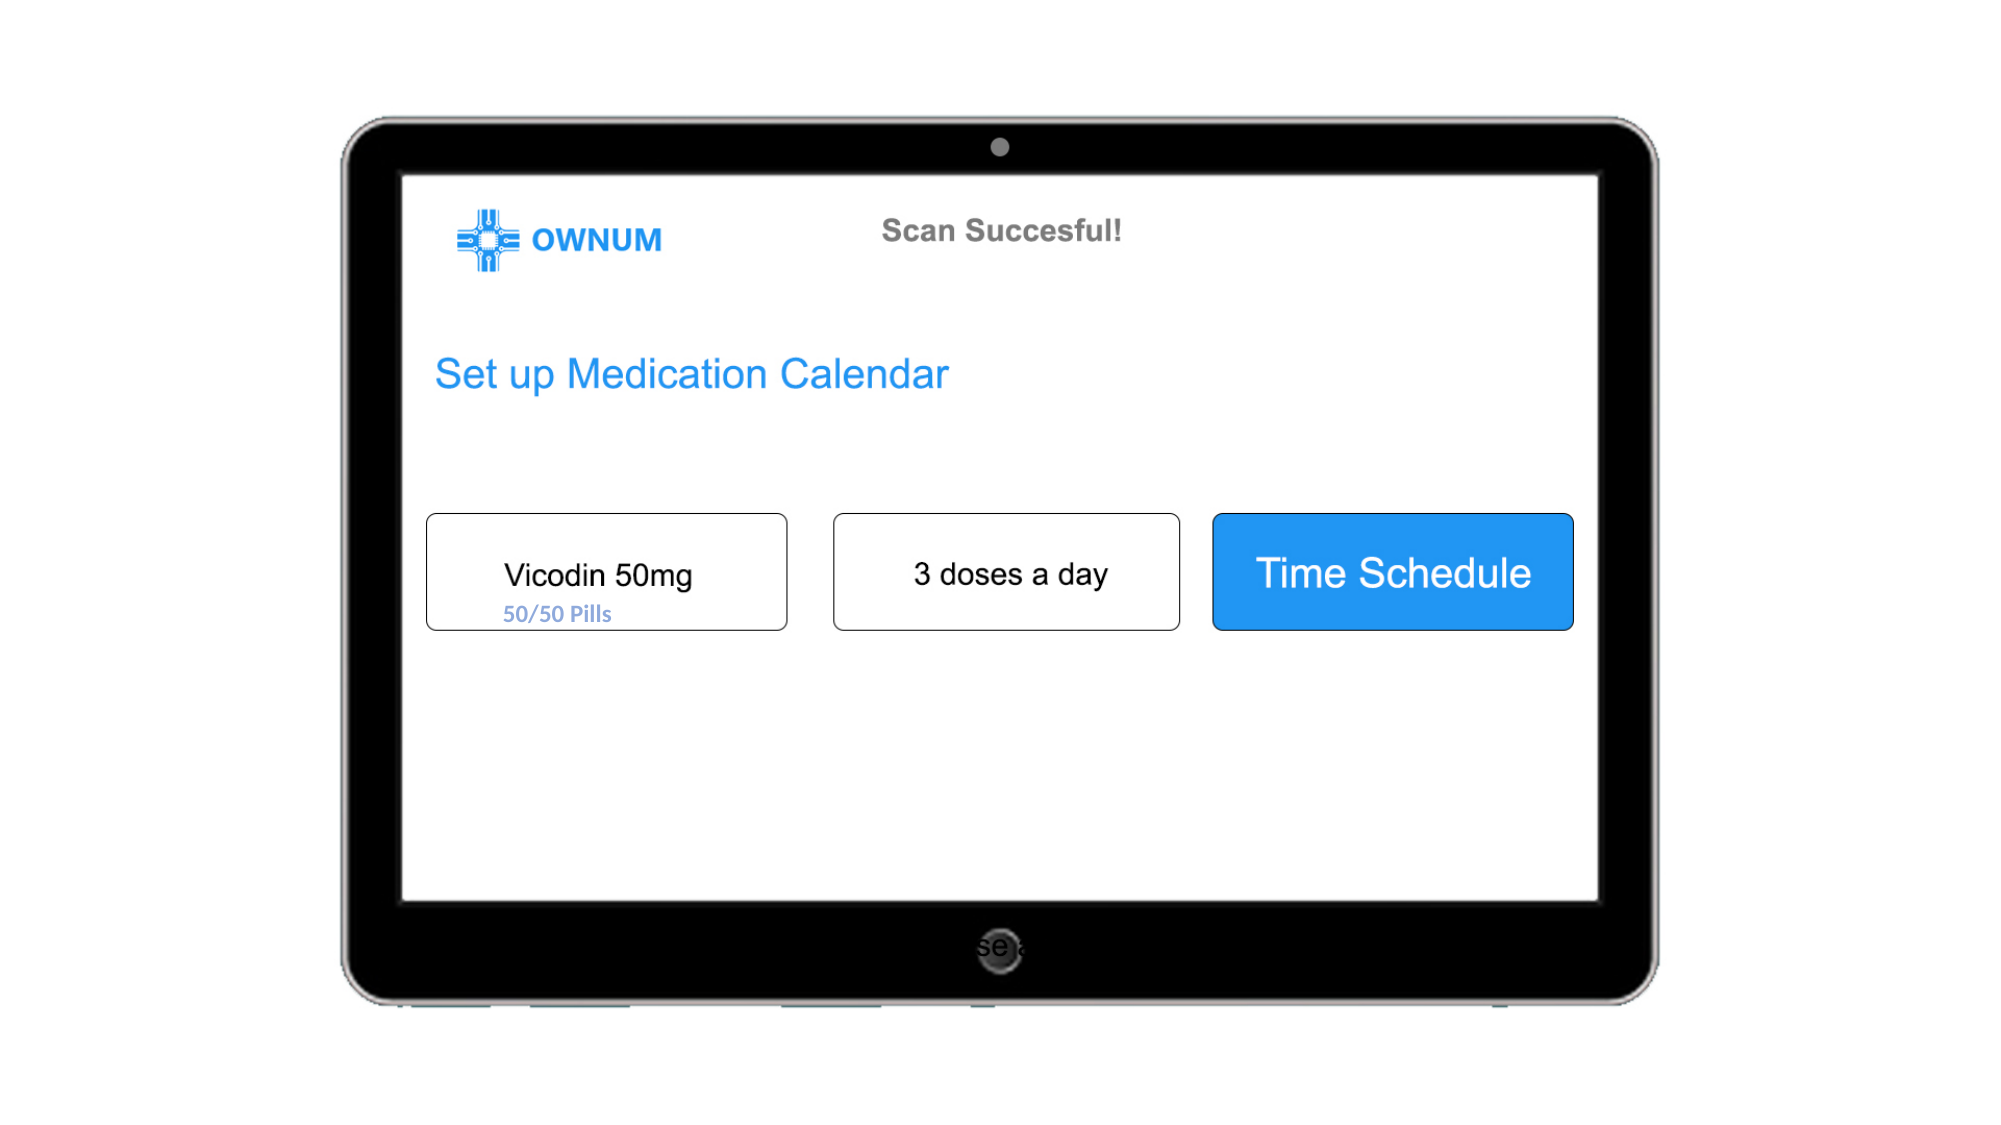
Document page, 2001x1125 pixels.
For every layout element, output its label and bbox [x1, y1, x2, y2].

list [0, 0, 2000, 1125]
